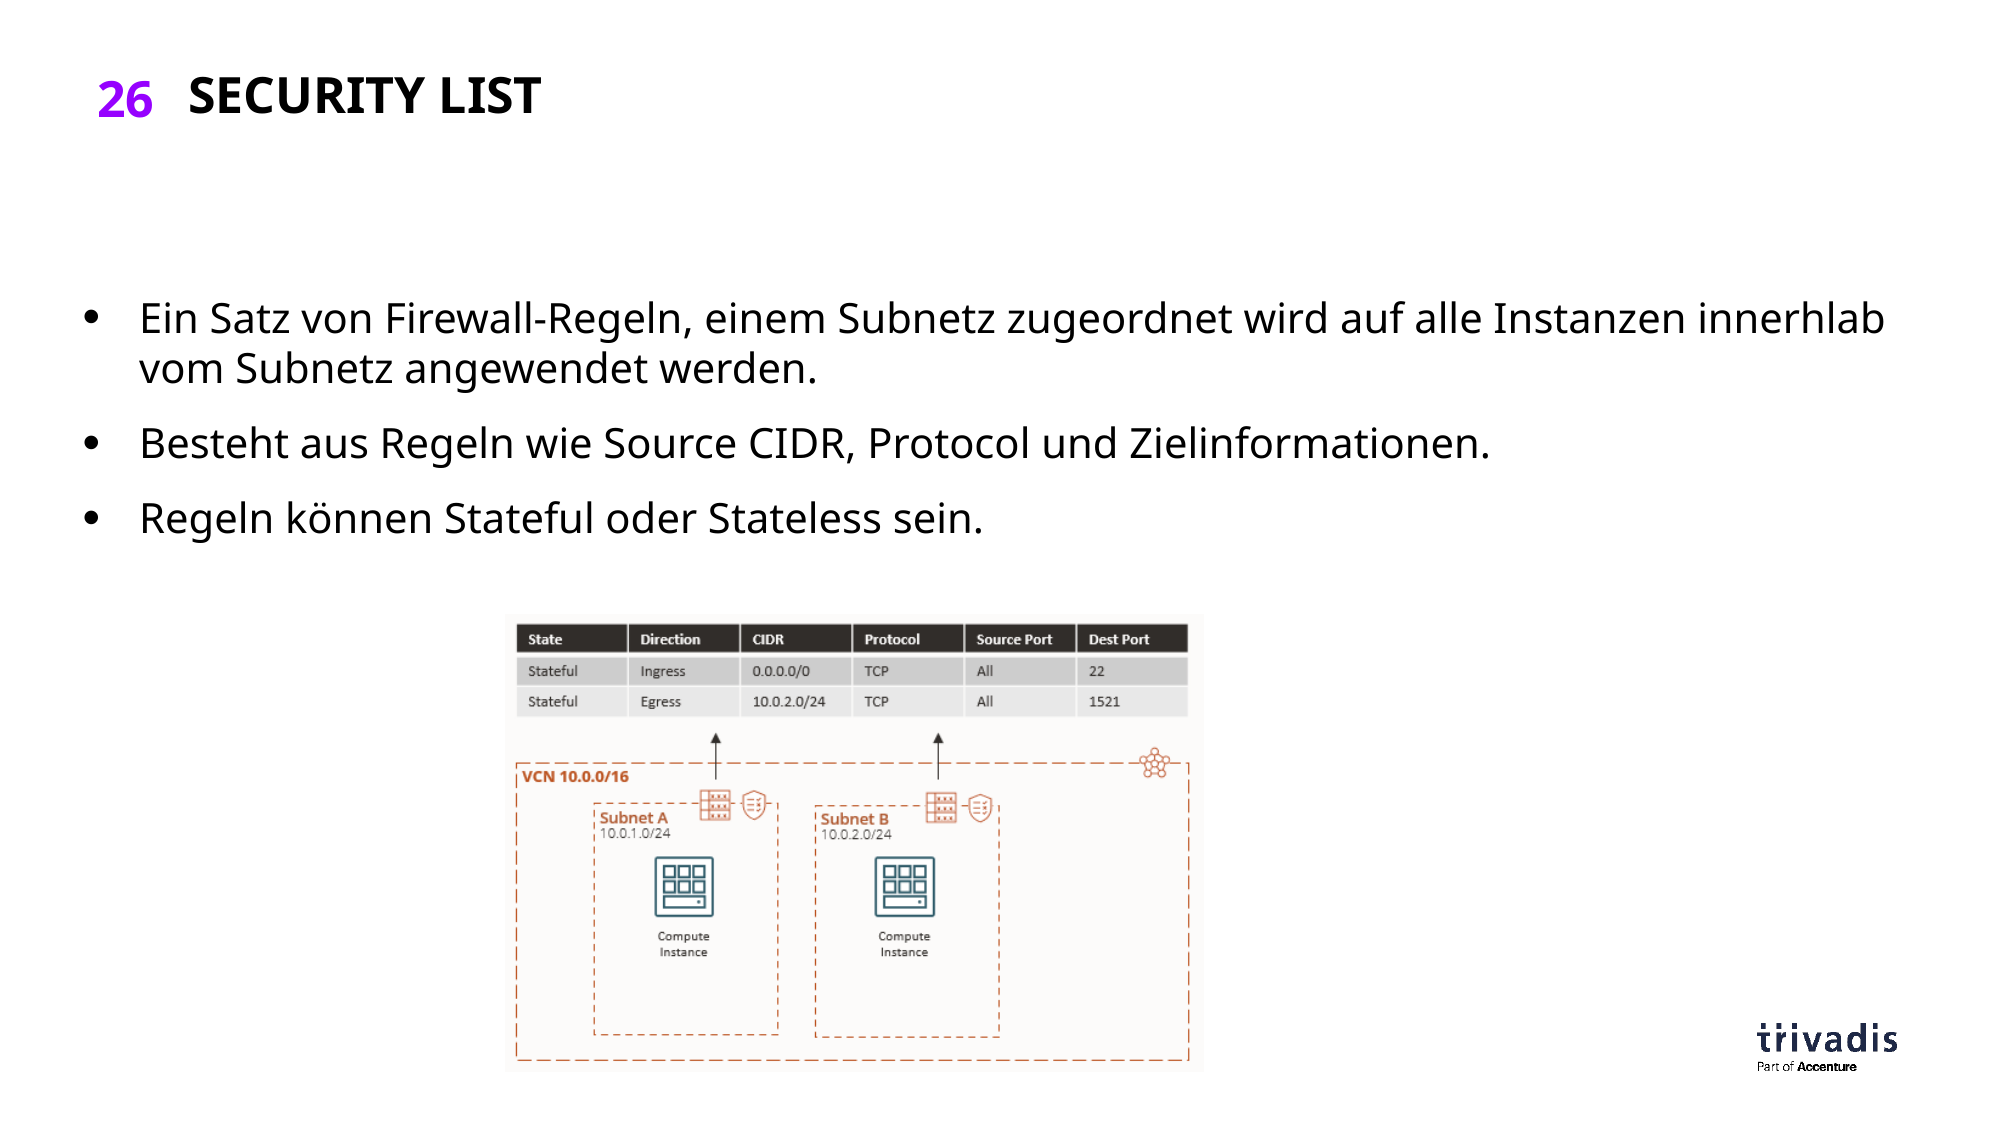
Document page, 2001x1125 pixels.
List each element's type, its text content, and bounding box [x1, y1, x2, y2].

picture [1757, 1062, 1897, 1071]
title Security list [170, 63, 1933, 136]
list Ein Satz von Firewall-Regeln, einem Subnetz zugeordnet wird auf alle Instanzen innerhlab vom Subnetz angewendet werden. Besteht aus Regeln wie Source CIDR, Protocol und Zielinformationen. Regeln können Stateful oder Stateless sein. [65, 284, 1933, 1062]
picture [505, 614, 1204, 1072]
